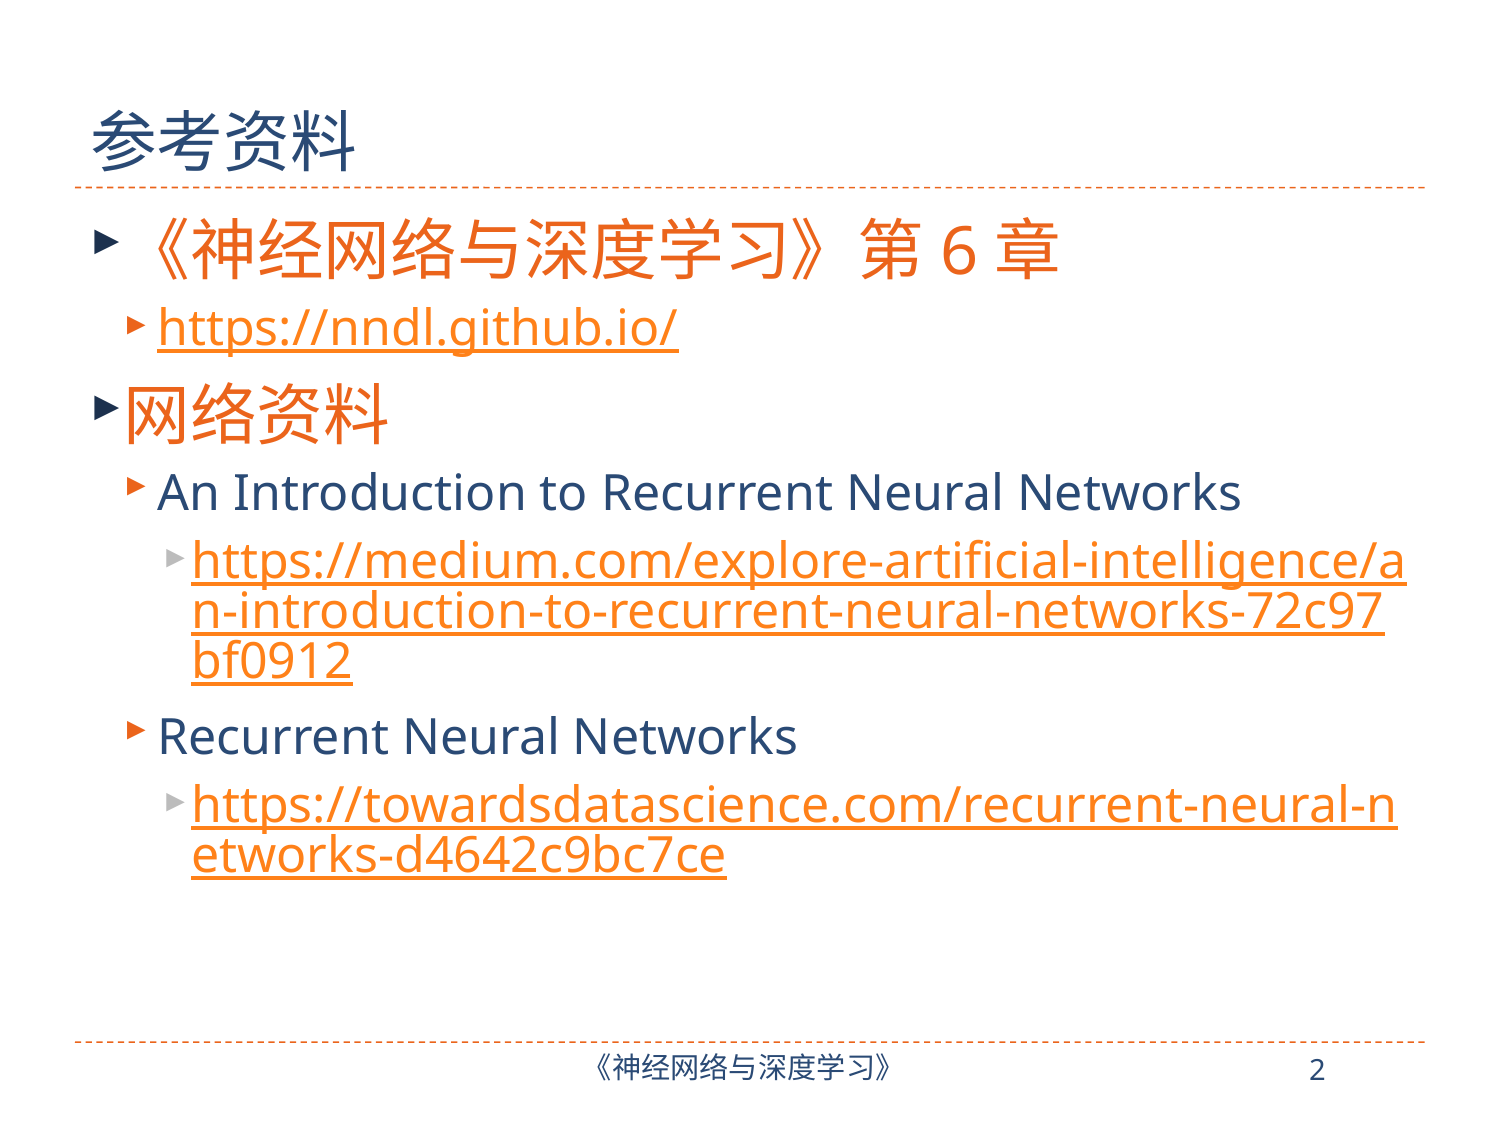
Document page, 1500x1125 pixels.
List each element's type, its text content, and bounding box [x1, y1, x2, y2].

title 参考资料 [75, 24, 1425, 188]
list 《神经网络与深度学习》第6章 https://nndl.github.io/ 网络资料 An Introduction to Recurrent Neural Networks https://medium.com/explore-artificial-intelligence/an-introduction-to-recurrent-neural-networks-72c97bf0912 Recurrent Neural Networks https://towardsdatascience.com/recurrent-neural-networks-d4642c9bc7ce [75, 200, 1425, 1010]
